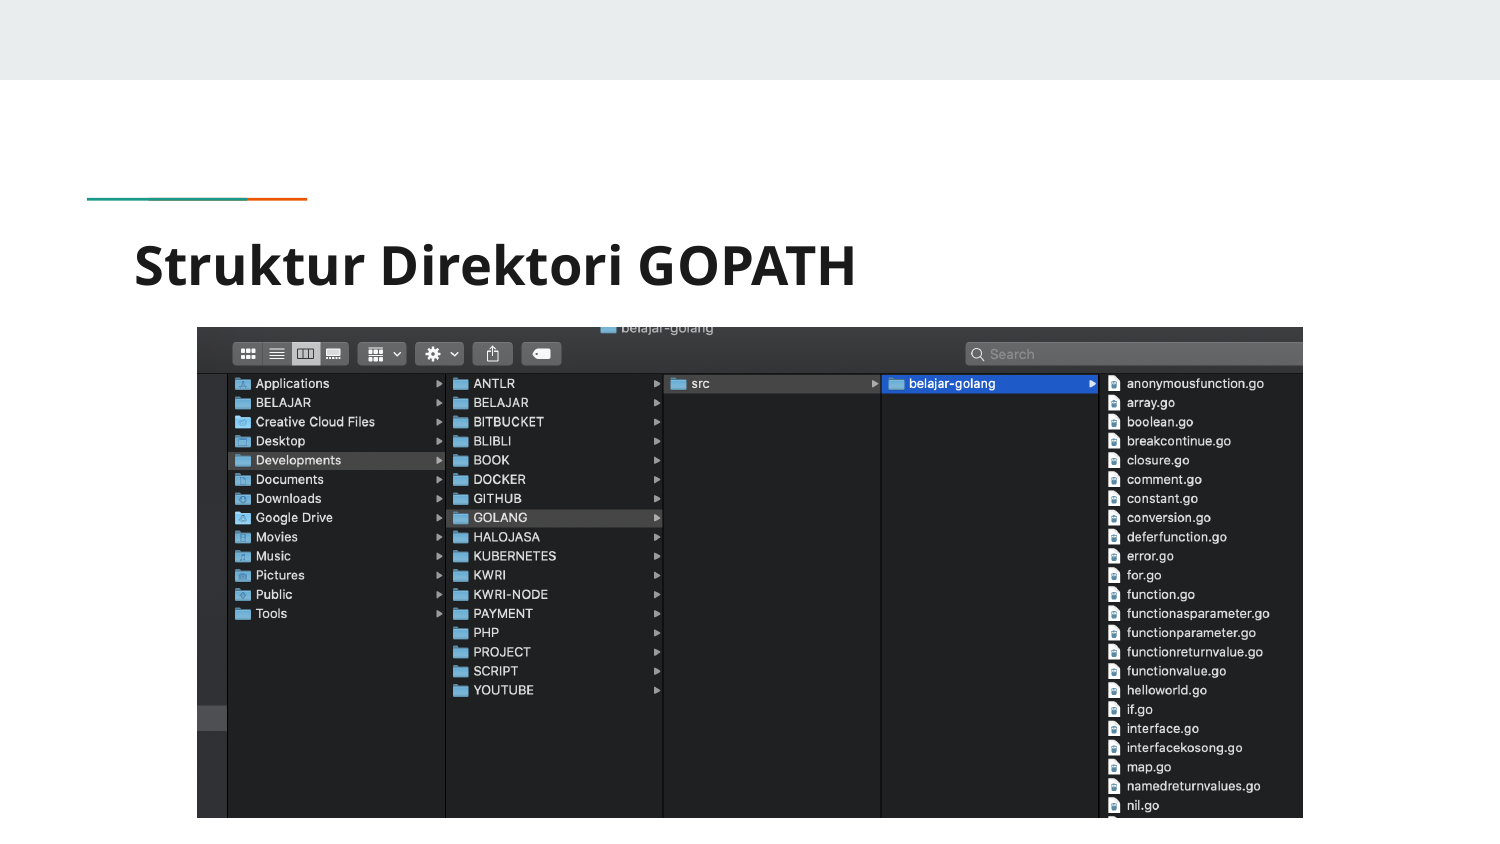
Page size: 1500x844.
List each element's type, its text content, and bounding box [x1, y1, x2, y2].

picture [196, 327, 1304, 818]
title Struktur Direktori GOPATH [119, 216, 1381, 305]
